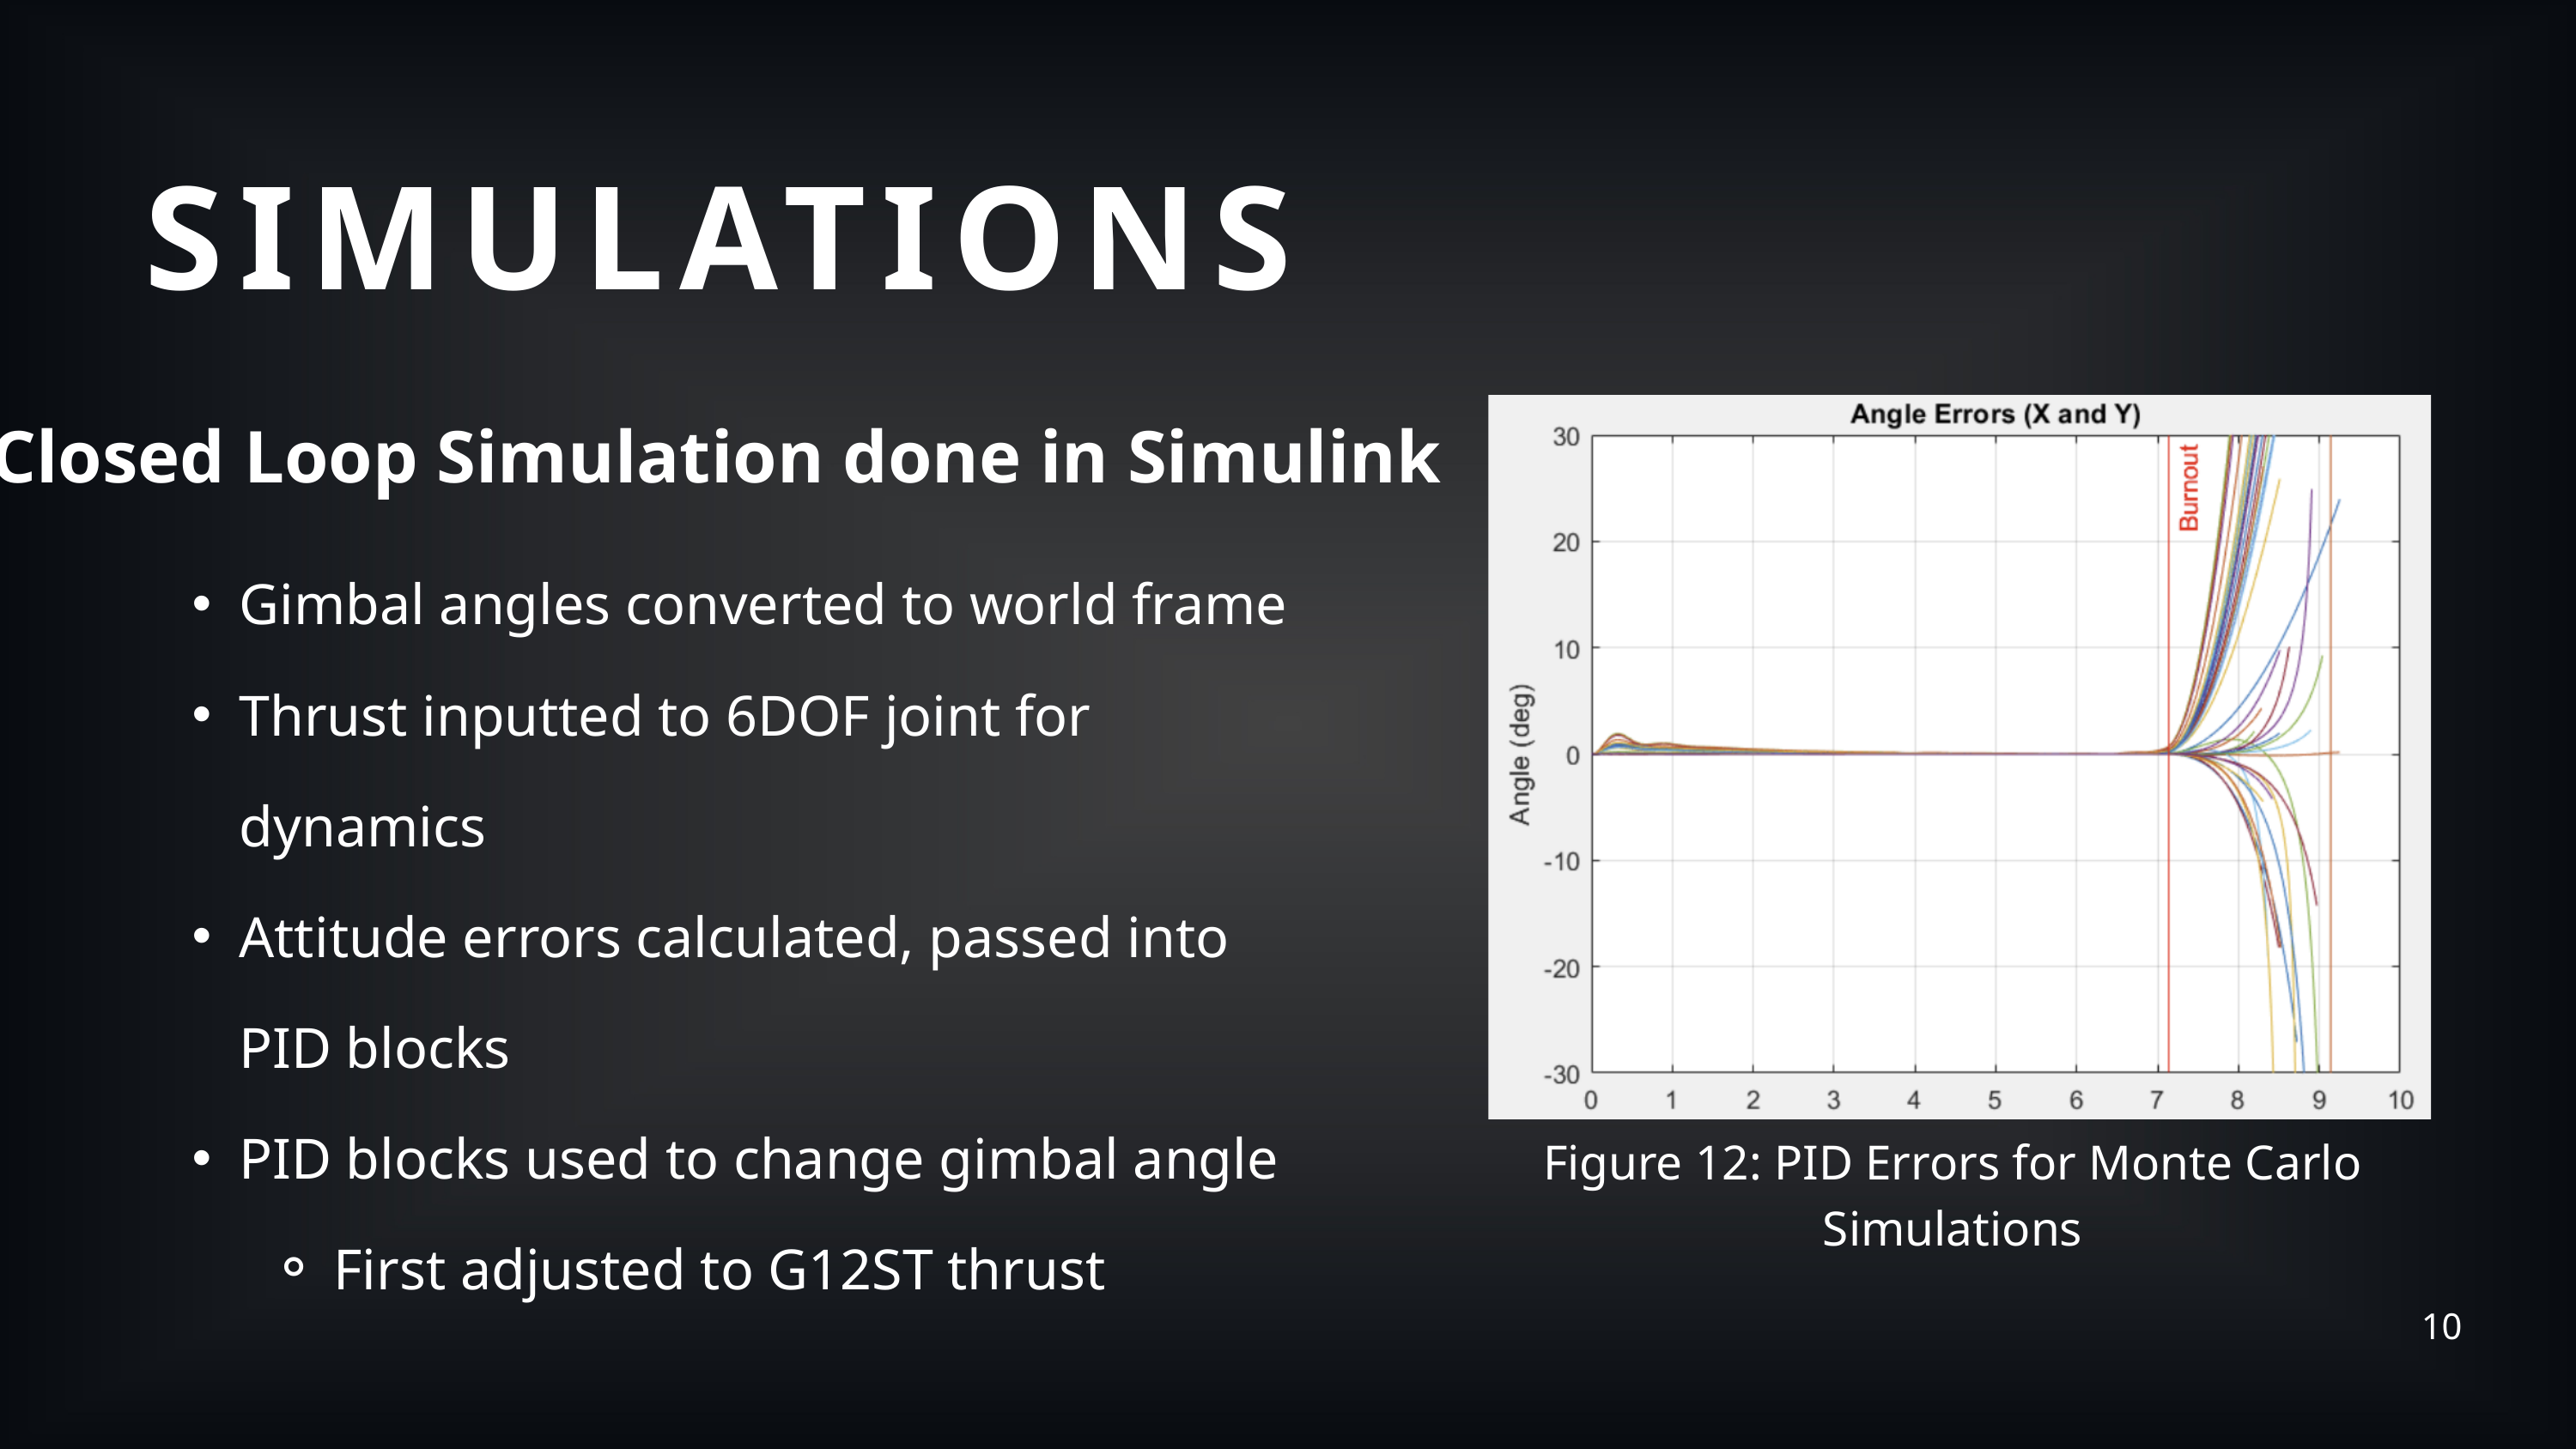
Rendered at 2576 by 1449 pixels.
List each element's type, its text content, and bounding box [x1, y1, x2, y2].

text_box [1473, 395, 2432, 1185]
text_box 10 [2421, 1296, 2463, 1348]
text_box SIMULATIONS [144, 135, 1533, 318]
text_box [0, 0, 2576, 1449]
text_box Gimbal angles converted to world frame Thrust inputted to 6DOF joint for dynamics Attitude errors calculated, passed into PID blocks PID blocks used to change gimbal angle First adjusted to G12ST thrust [144, 524, 1289, 1412]
text_box Closed Loop Simulation done in Simulink [0, 354, 1493, 497]
